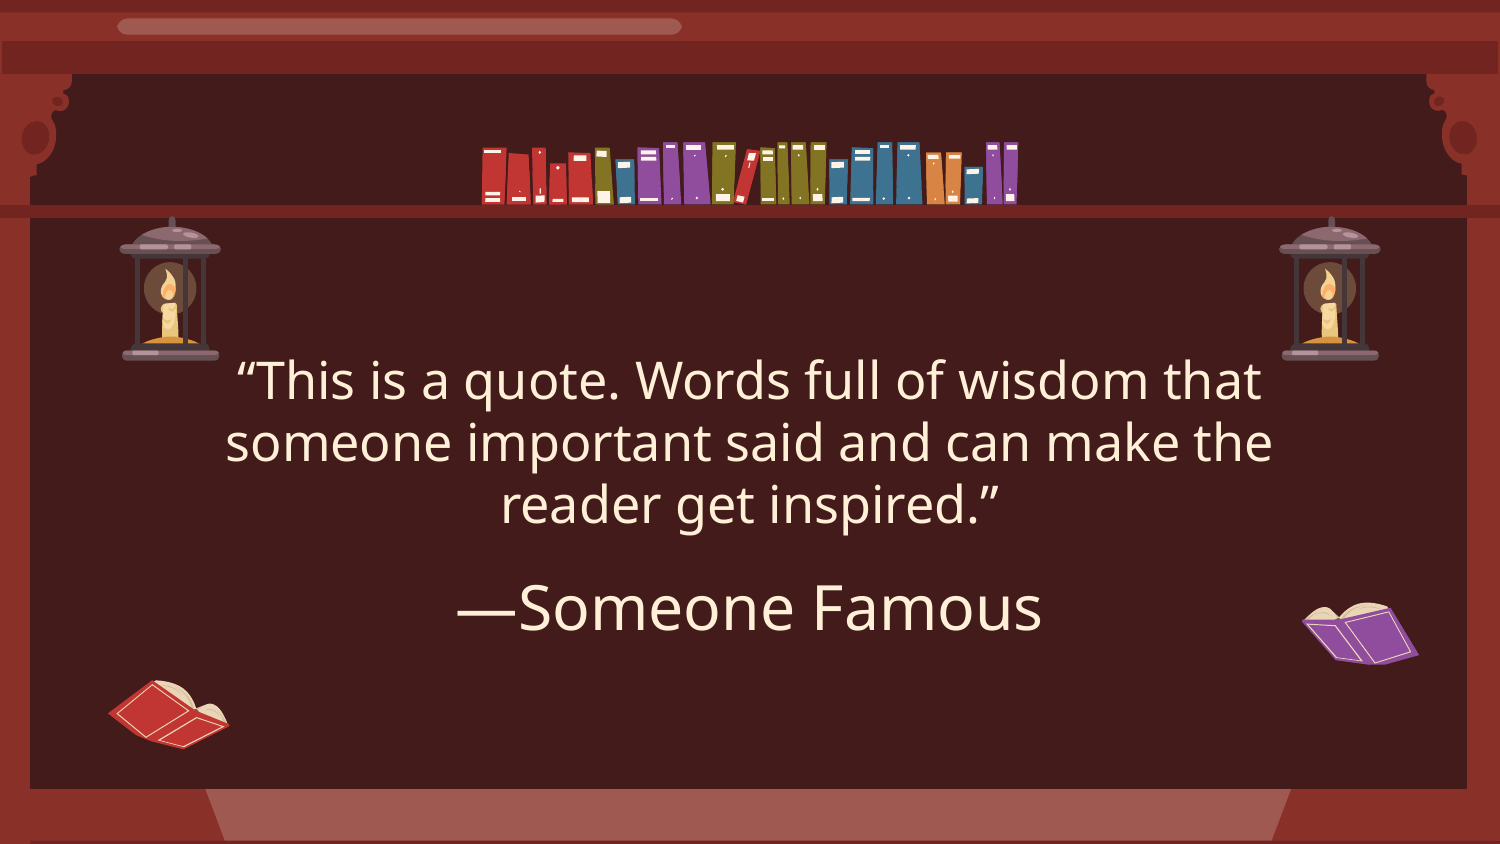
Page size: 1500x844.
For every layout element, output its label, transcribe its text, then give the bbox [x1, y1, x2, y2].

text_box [111, 684, 229, 747]
title —Someone Famous [392, 562, 1108, 650]
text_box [1276, 215, 1384, 361]
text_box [1301, 602, 1420, 665]
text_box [481, 141, 1019, 205]
text_box [0, 204, 1500, 218]
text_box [116, 215, 224, 361]
subtitle “This is a quote. Words full of wisdom that someone important said and can make the reader get inspired.” [146, 319, 1354, 562]
